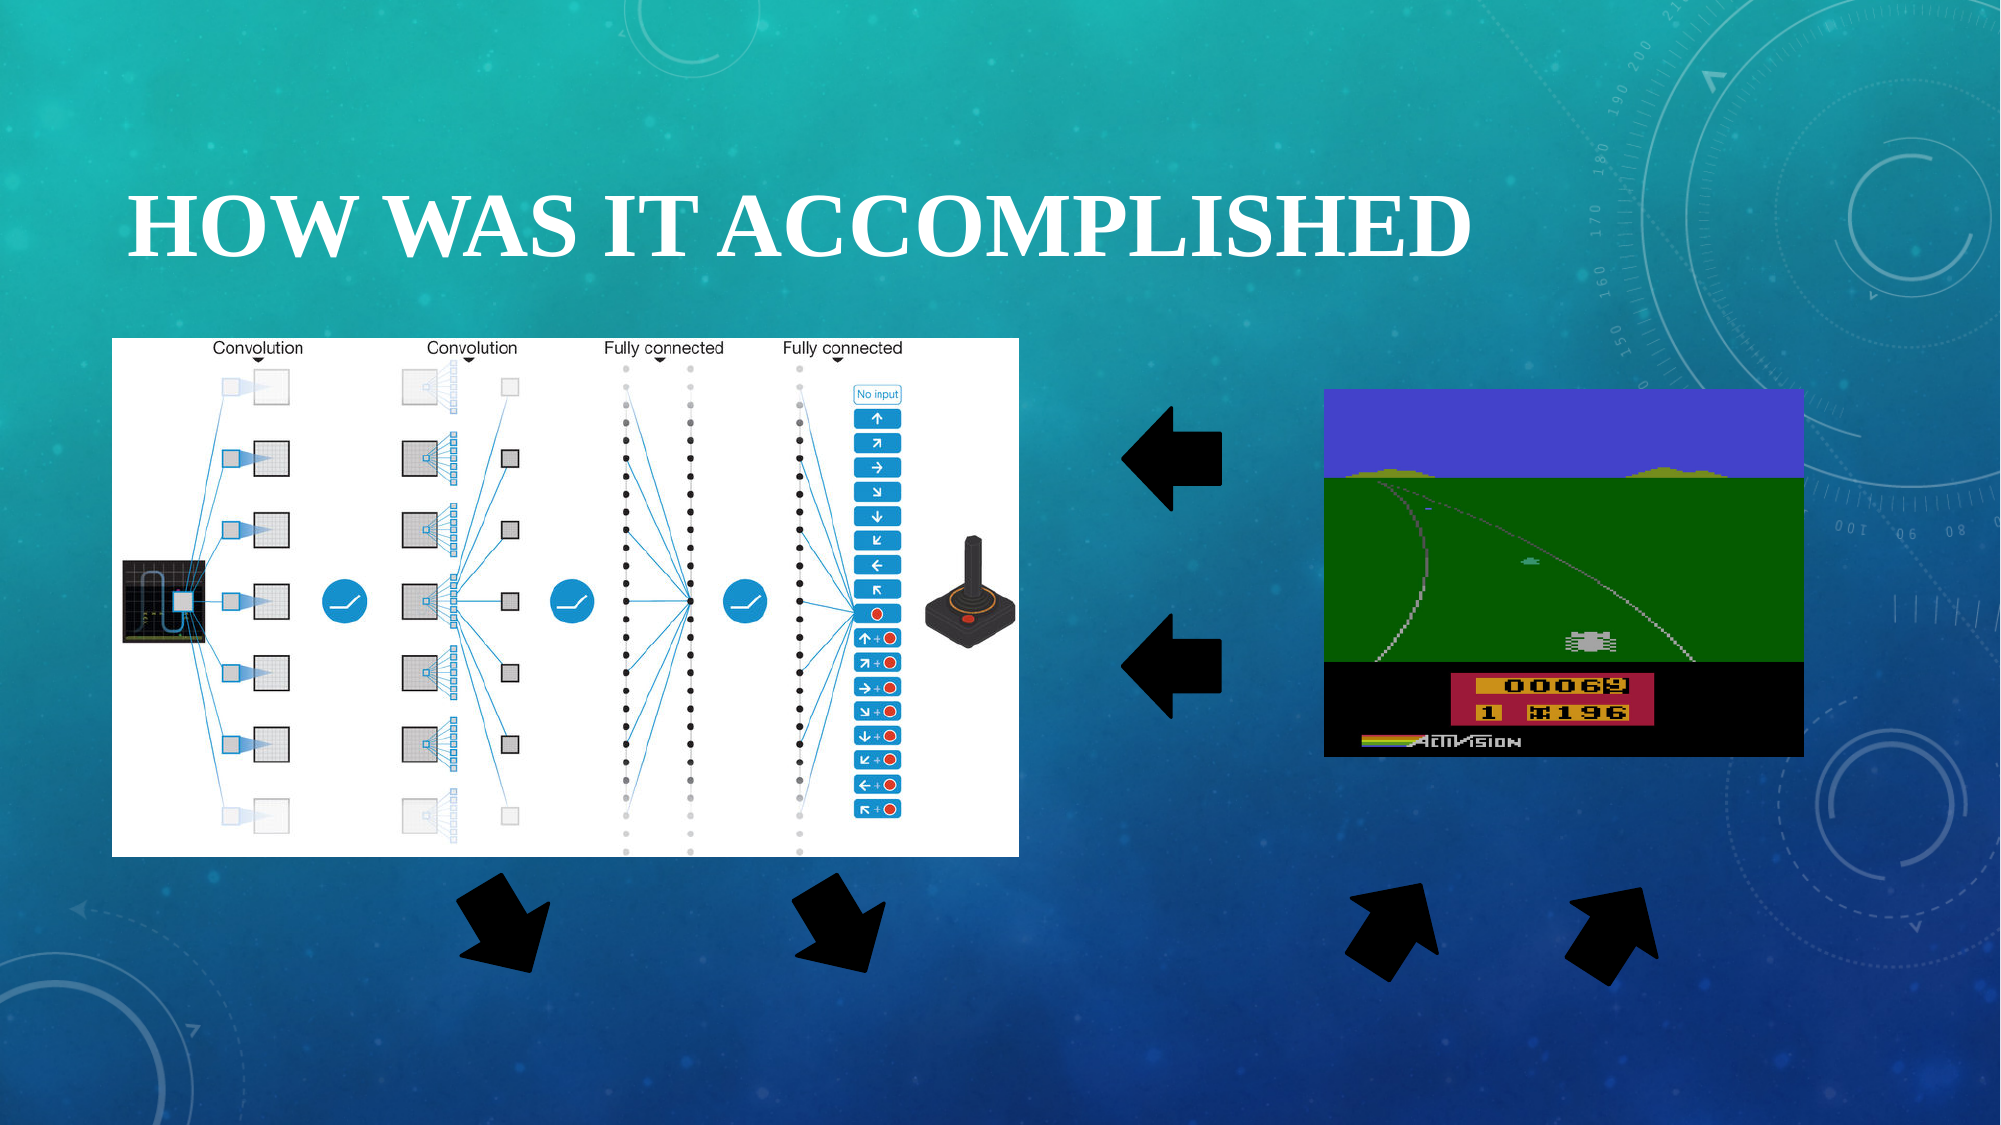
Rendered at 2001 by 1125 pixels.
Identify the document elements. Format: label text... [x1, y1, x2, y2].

text_box [1564, 887, 1659, 987]
title How was it accomplished [112, 99, 1775, 339]
text_box [1344, 883, 1439, 983]
picture [0, 0, 2001, 1125]
text_box [1121, 613, 1222, 719]
text_box [1121, 406, 1222, 512]
text_box [456, 872, 551, 973]
text_box [791, 872, 886, 973]
